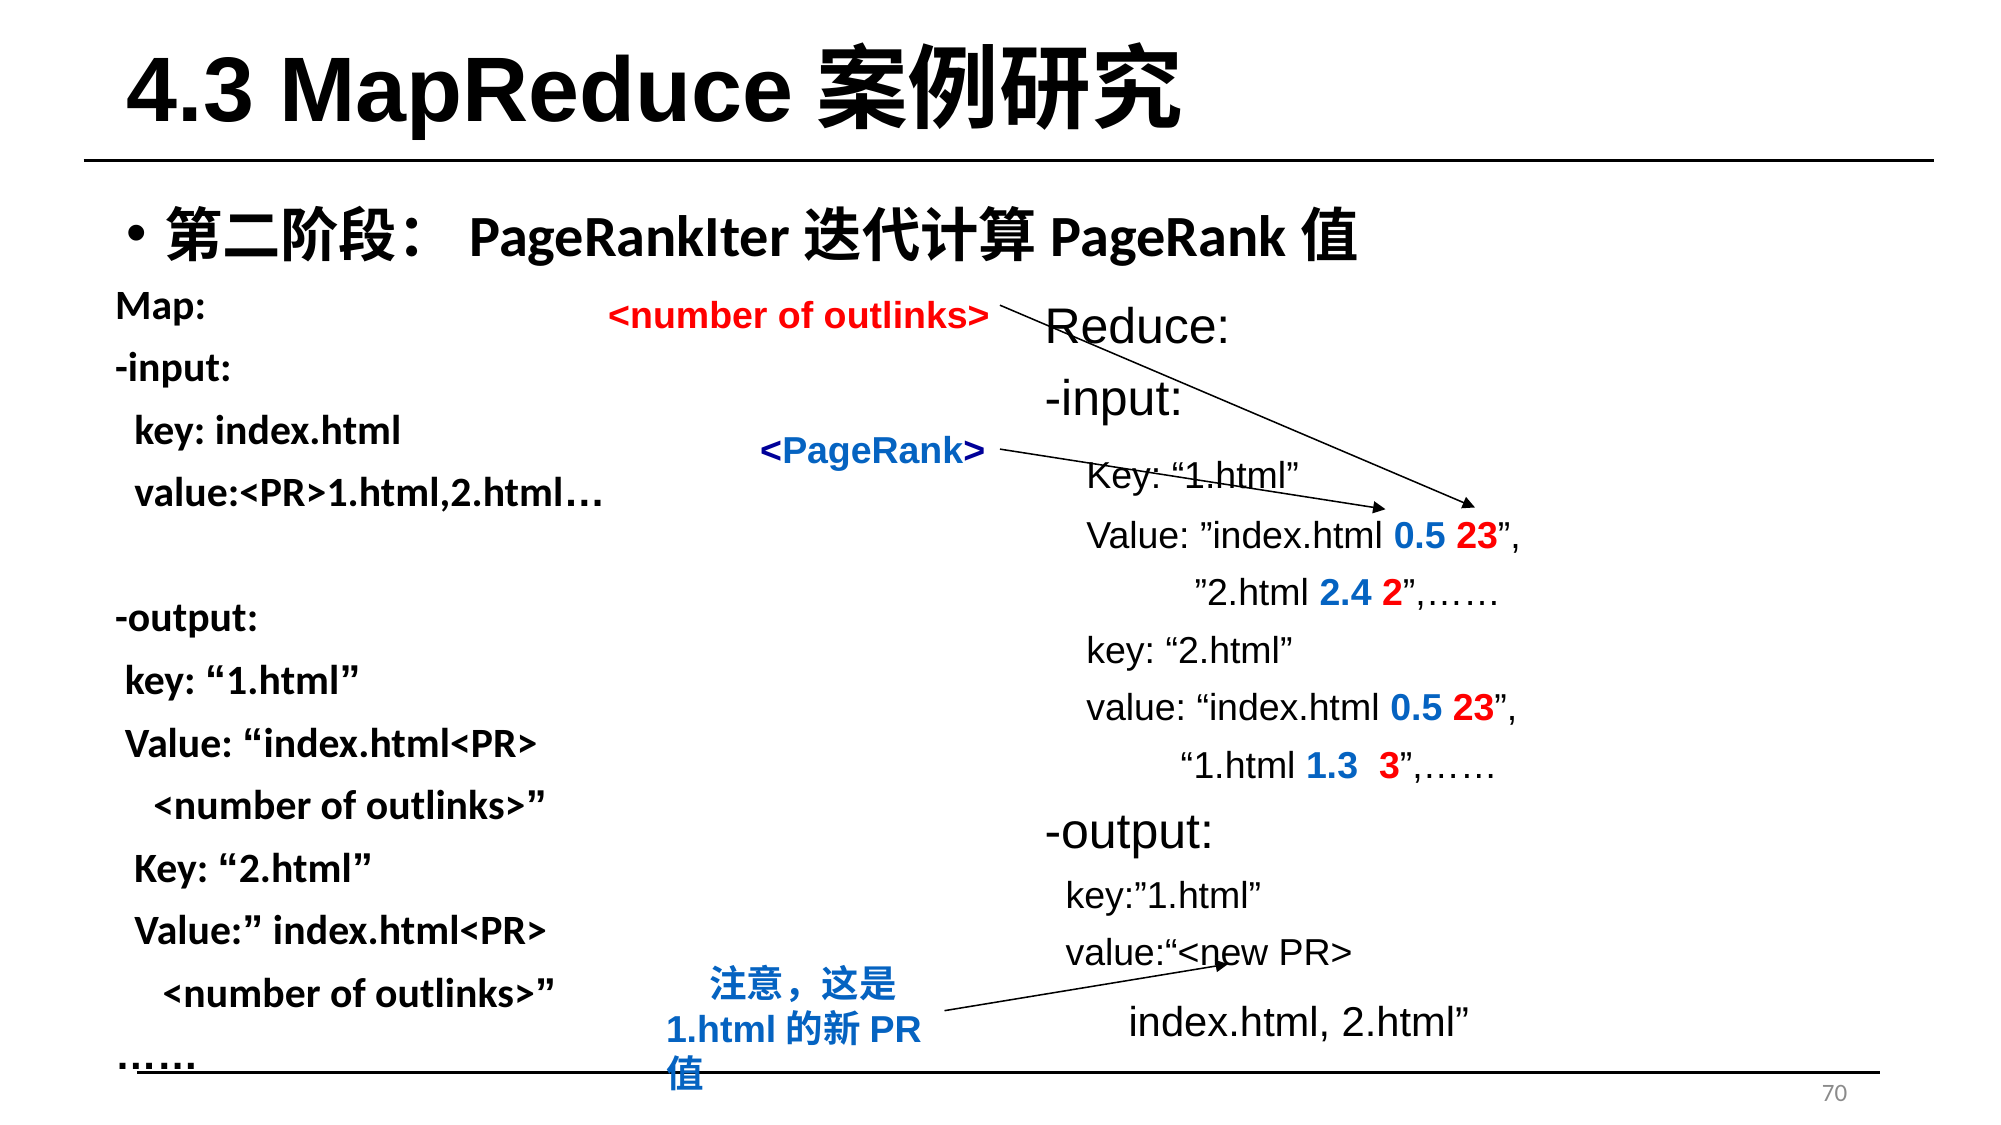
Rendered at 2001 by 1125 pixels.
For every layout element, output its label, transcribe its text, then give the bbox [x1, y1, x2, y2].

text_box [959, 959, 1229, 1009]
list 第二阶段：PageRankIter迭代计算PageRank值 [111, 190, 1905, 1014]
text_box Map: -input: key: index.html value:<PR>1.html,2.html… -output: key: “1.html” Value: “index.html<PR> <number of outlinks>” Key: “2.html” Value:” index.html<PR> <number of outlinks>” …… [100, 270, 752, 1093]
text_box 注意，这是1.html的新PR值 [651, 952, 959, 1103]
title 4.3 MapReduce案例研究 [111, 22, 1905, 161]
text_box [1029, 453, 1386, 514]
text_box [1031, 318, 1475, 509]
text_box <number of outlinks> [593, 284, 1031, 344]
text_box Reduce: -input: Key: “1.html” Value: ”index.html 0.5 23”, ”2.html 2.4 2”,…… key: “2.html” value: “index.html 0.5 23”, “1.html 1.3 3”,…… -output: key:”1.html” value:“<new PR> index.html, 2.html” [1029, 285, 1763, 1054]
text_box <PageRank> [745, 418, 1029, 479]
slide_number 70 [1412, 1072, 1863, 1111]
